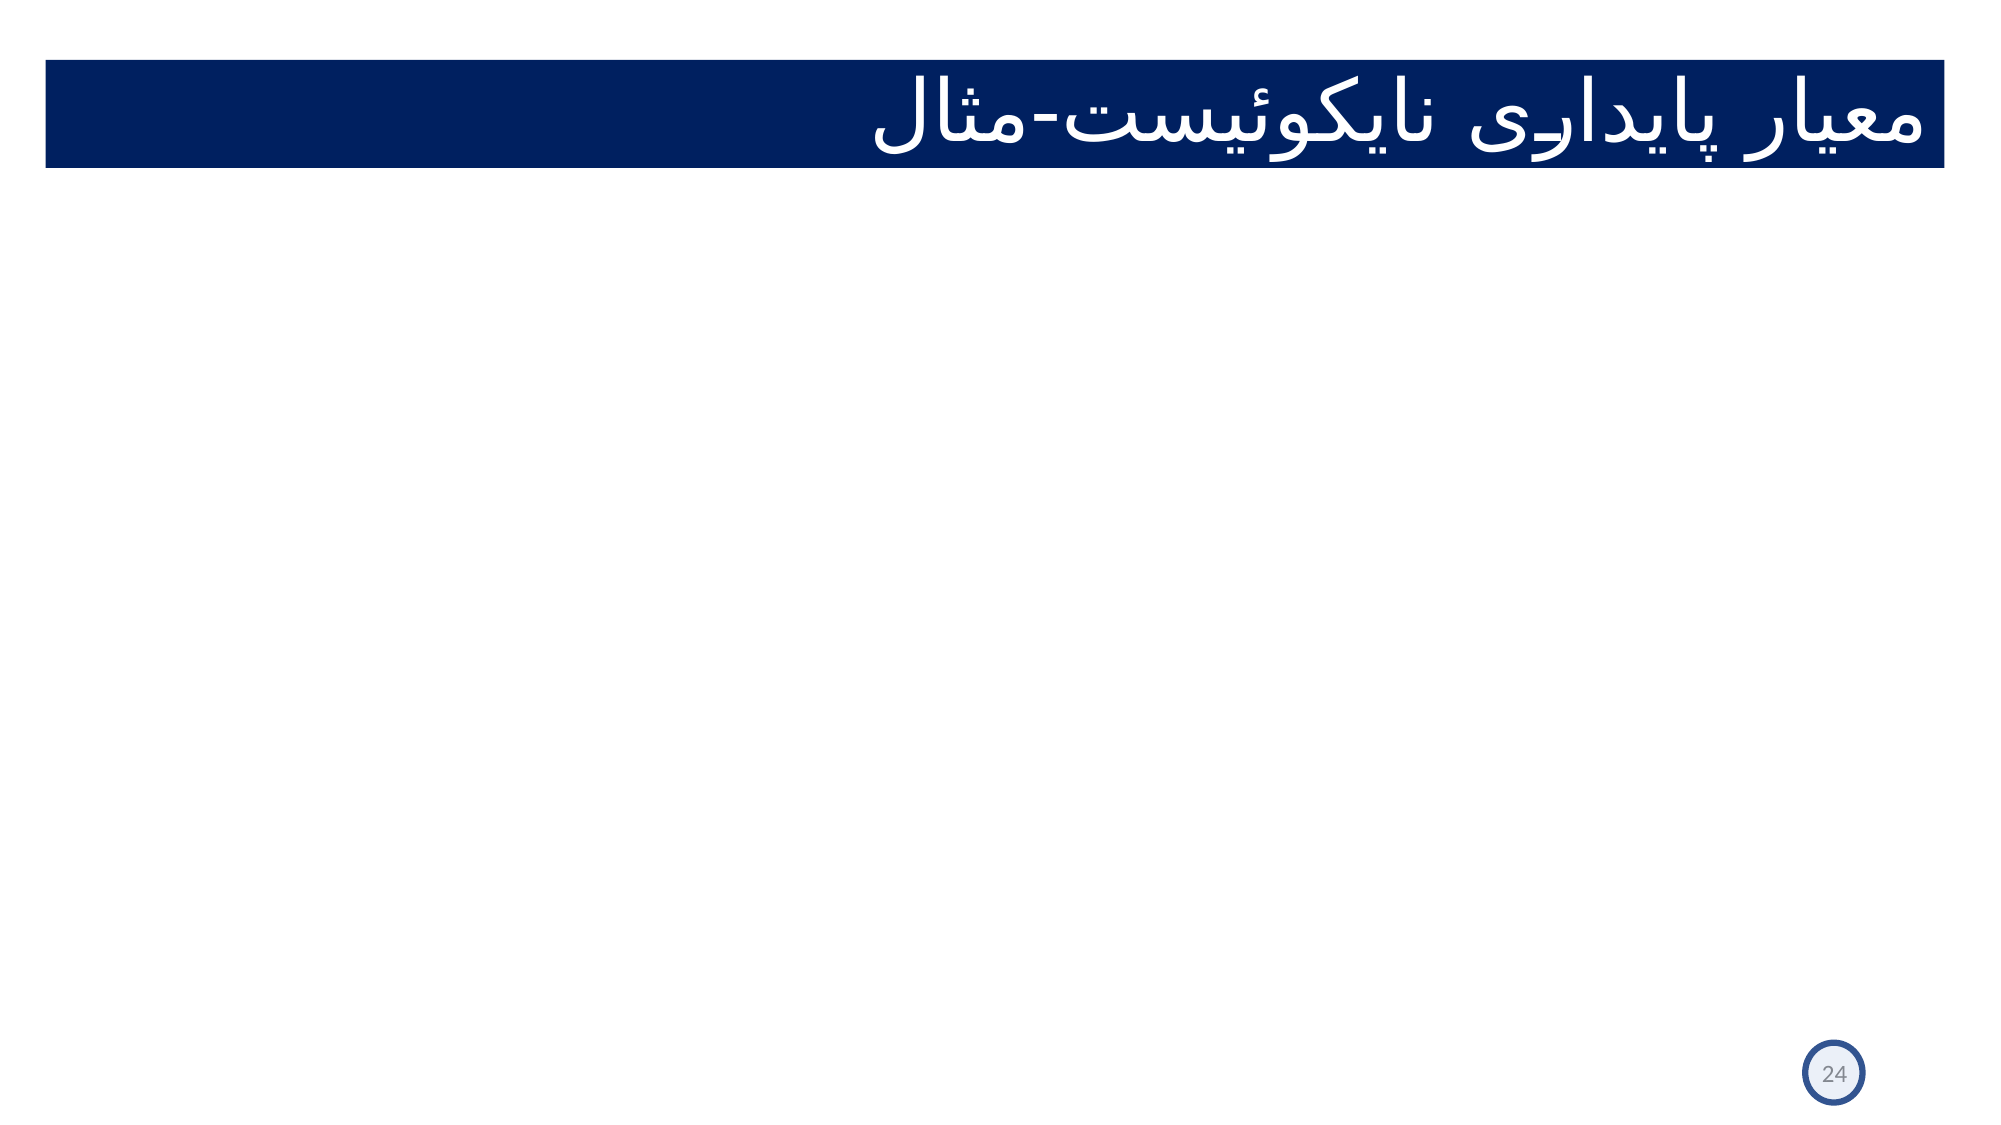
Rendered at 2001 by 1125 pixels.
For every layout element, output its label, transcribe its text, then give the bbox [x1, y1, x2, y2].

title معیار پایداری نایکوئیست-مثال [45, 59, 1945, 168]
slide_number 24 [1412, 1042, 1863, 1103]
